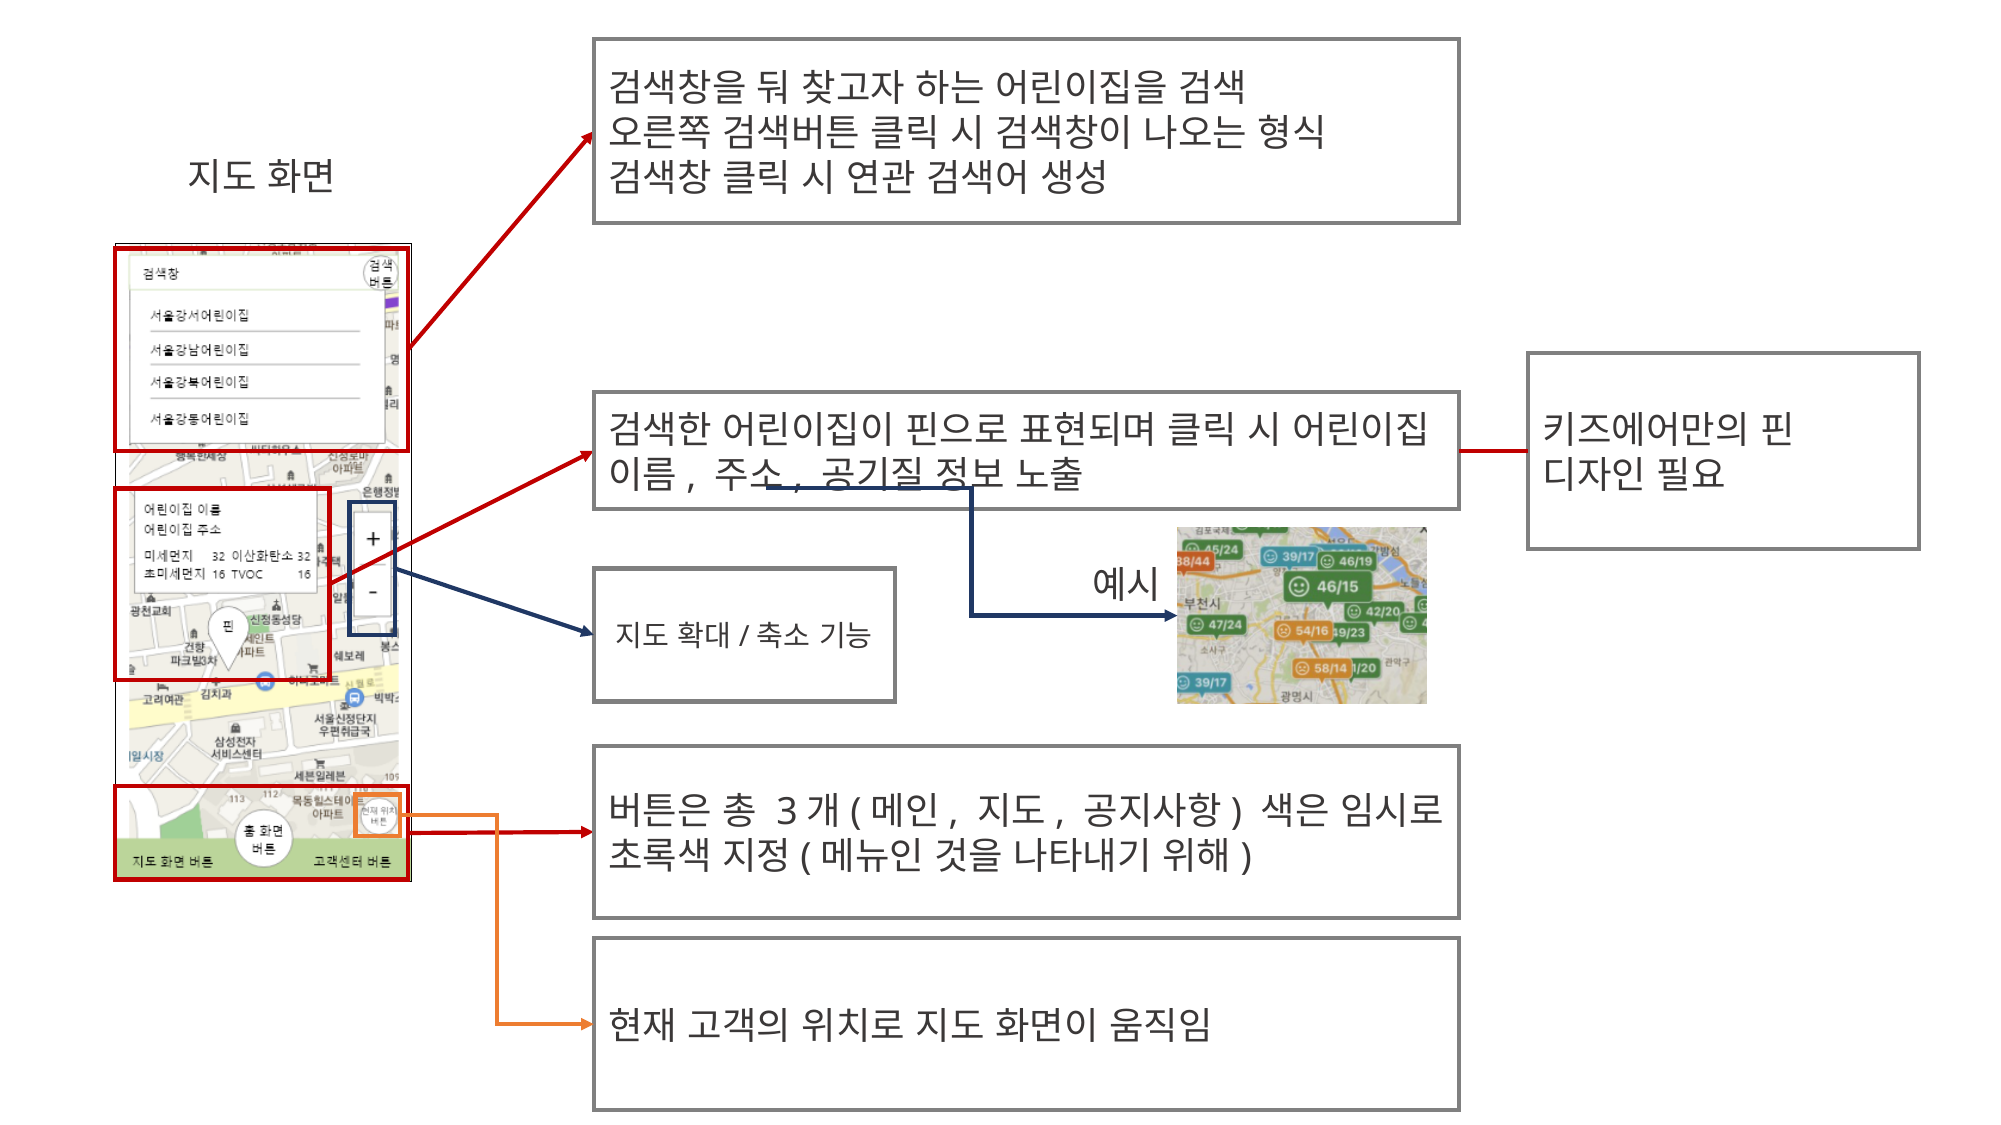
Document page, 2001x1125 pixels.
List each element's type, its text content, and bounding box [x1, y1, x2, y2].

text_box 버튼은 총 3개(메인, 지도, 공지사항) 색은 임시로 초록색 지정(메뉴인 것을 나타내기 위해) [593, 745, 1460, 919]
picture [115, 243, 412, 882]
text_box 지도 확대/축소 기능 [593, 567, 896, 702]
picture [1177, 527, 1427, 704]
text_box 검색한 어린이집이 핀으로 표현되며 클릭 시 어린이집 이름, 주소, 공기질 정보 노출 [593, 391, 1460, 510]
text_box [329, 450, 594, 584]
text_box 검색창을 둬 찾고자 하는 어린이집을 검색 오른쪽 검색버튼 클릭 시 검색창이 나오는 형식 검색창 클릭 시 연관 검색어 생성 [593, 38, 1460, 224]
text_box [394, 568, 594, 635]
text_box 현재 고객의 위치로 지도 화면이 움직임 [593, 937, 1460, 1111]
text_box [765, 488, 1178, 616]
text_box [400, 815, 594, 1025]
text_box 지도 화면 [172, 145, 351, 206]
text_box 키즈에어만의 핀 디자인 필요 [1527, 352, 1920, 550]
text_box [408, 131, 594, 350]
